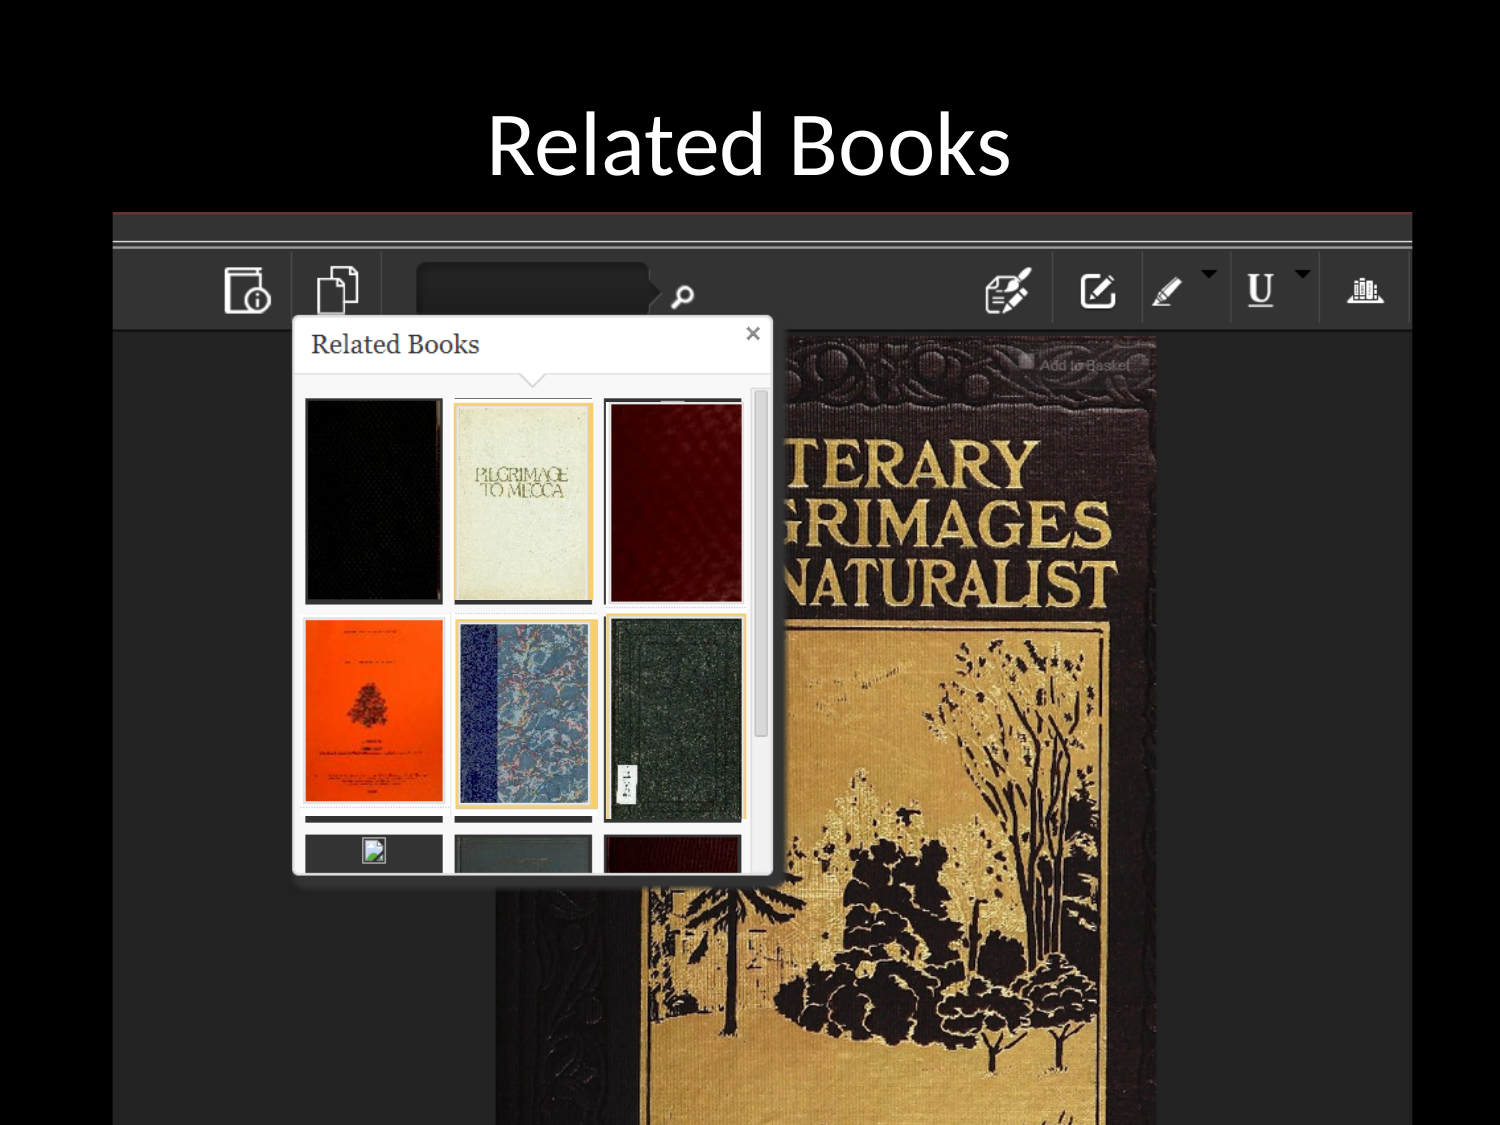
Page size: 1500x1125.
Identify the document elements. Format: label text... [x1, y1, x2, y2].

slide_number 13 [1415, 1042, 1425, 1103]
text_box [112, 212, 1413, 1125]
title Related Books [75, 45, 1425, 233]
